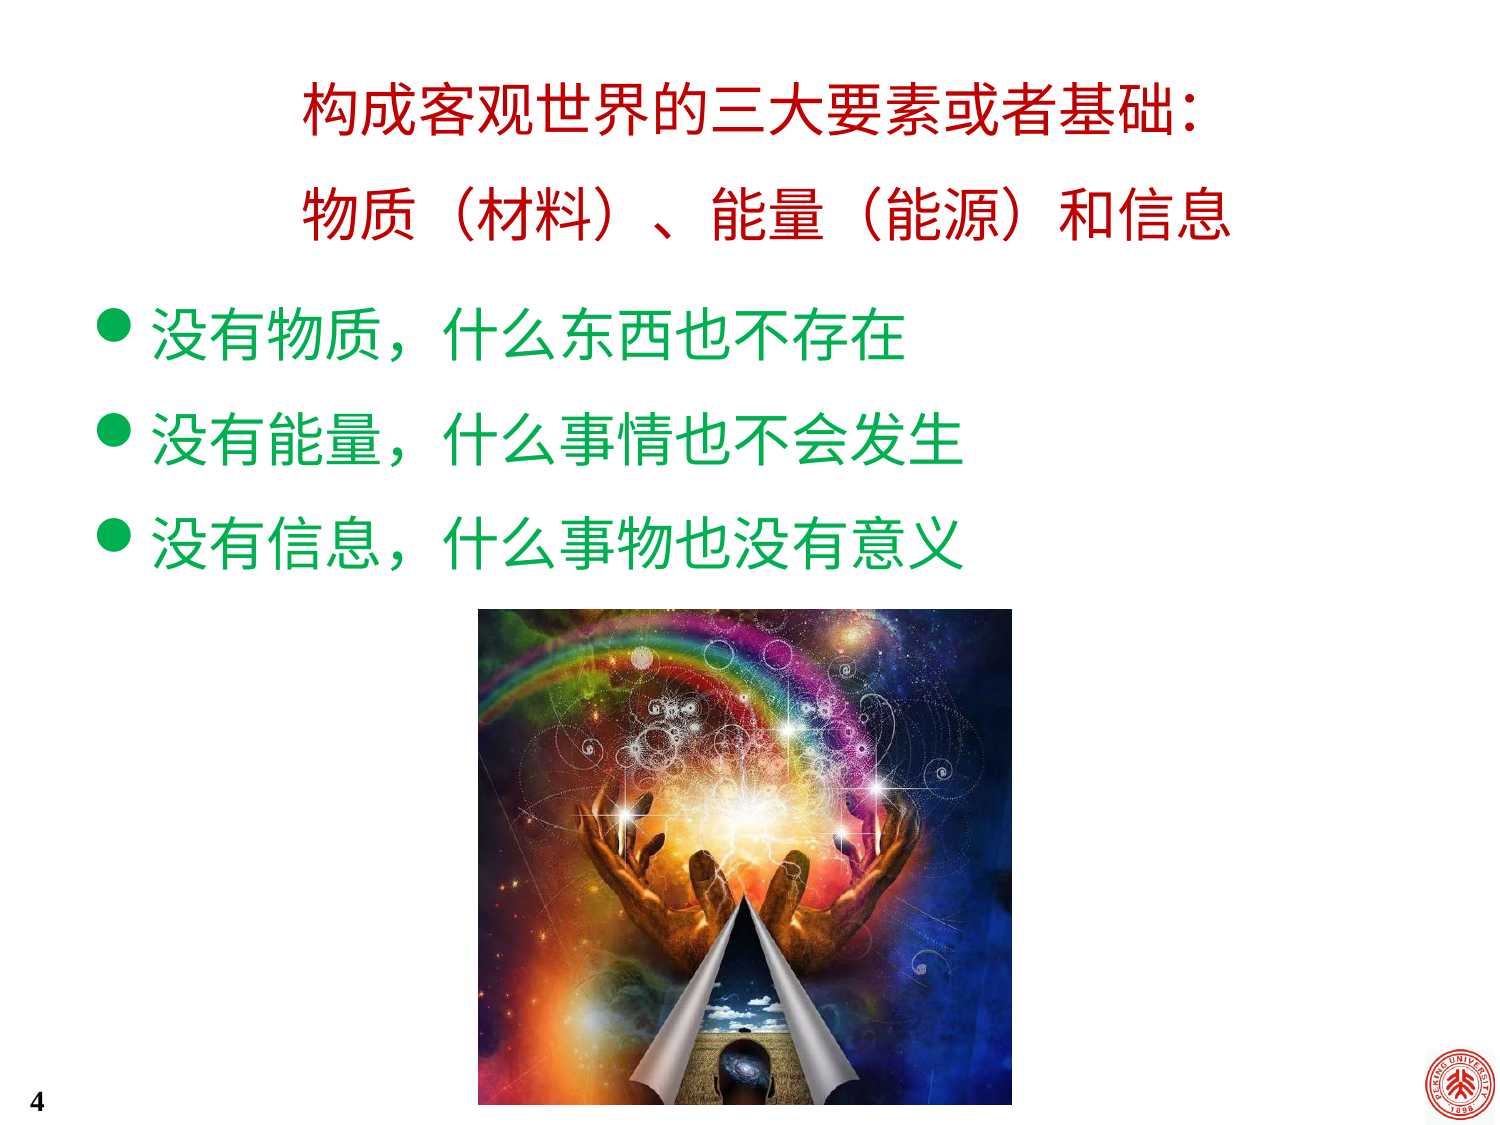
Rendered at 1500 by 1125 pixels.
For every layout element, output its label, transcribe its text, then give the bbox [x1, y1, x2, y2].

picture [478, 609, 1012, 1105]
picture [1425, 1049, 1495, 1125]
text_box 构成客观世界的三大要素或者基础： 物质（材料）、能量（能源）和信息 [171, 30, 1365, 256]
text_box 没有物质，什么东西也不存在 没有能量，什么事情也不会发生 没有信息，什么事物也没有意义 [77, 255, 981, 585]
footer 4 [0, 1074, 76, 1113]
